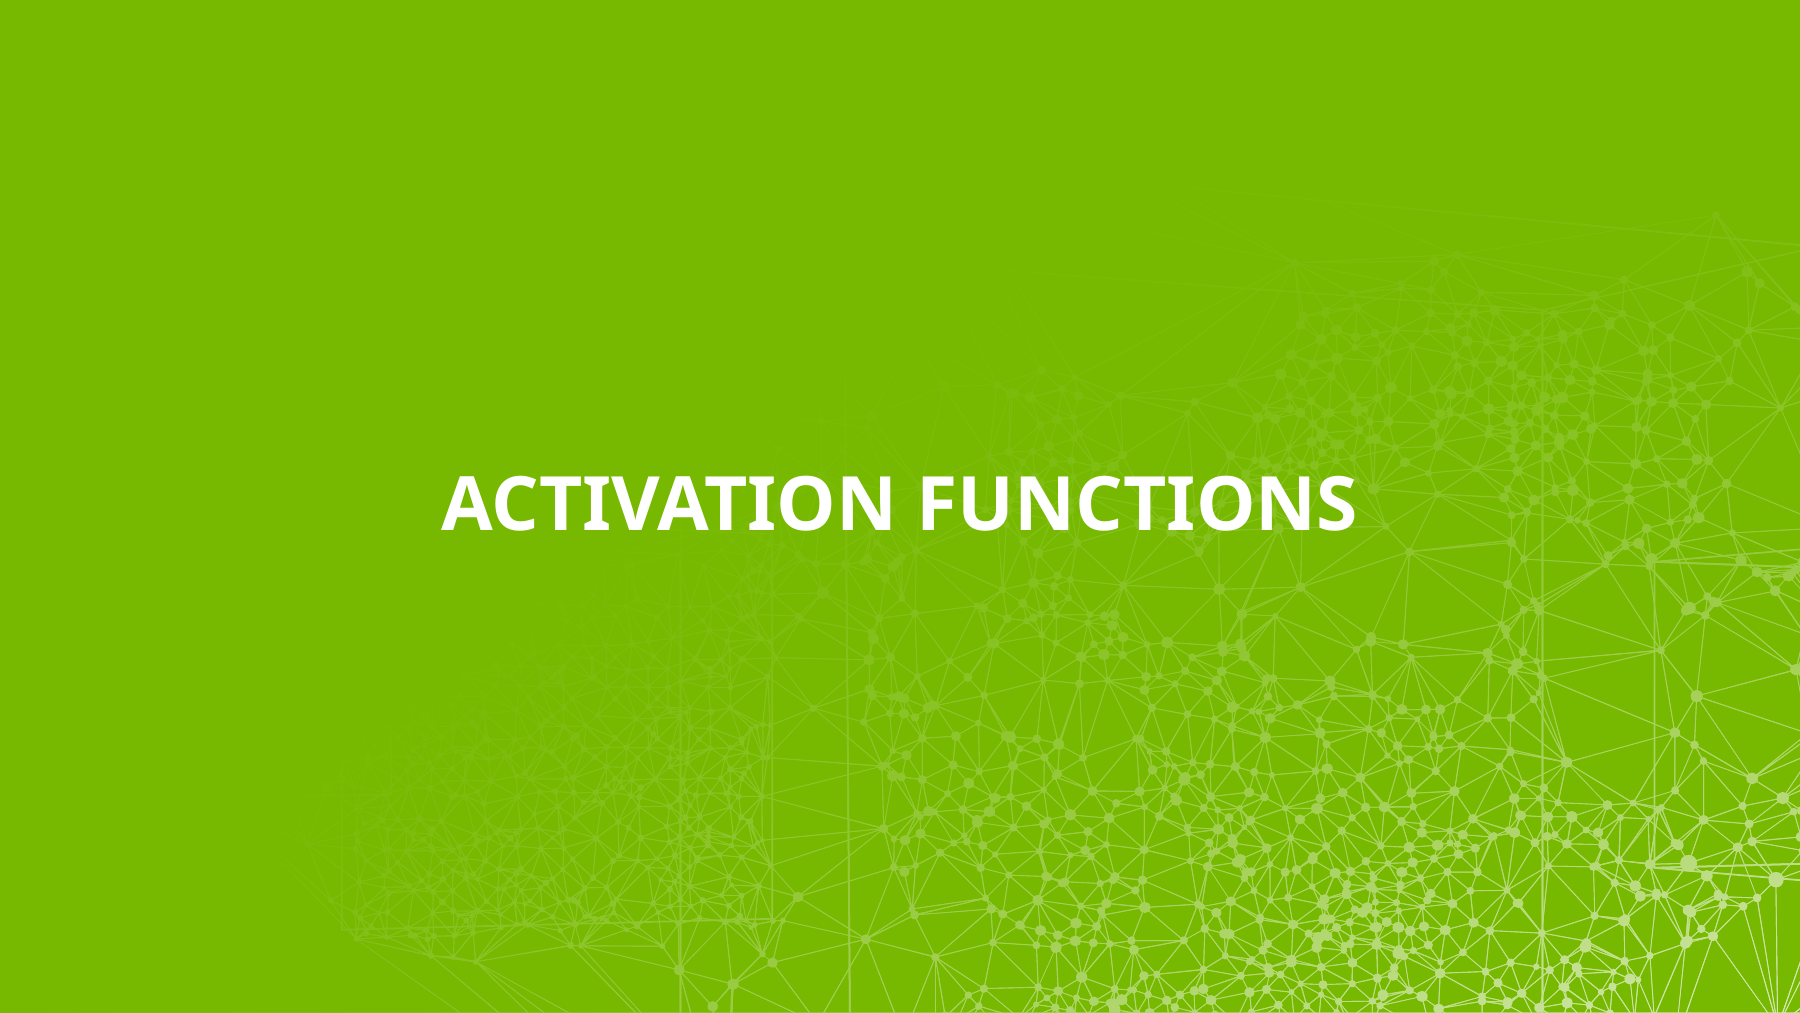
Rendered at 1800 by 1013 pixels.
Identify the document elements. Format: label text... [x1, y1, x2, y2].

title Activation Functions [81, 457, 1719, 555]
